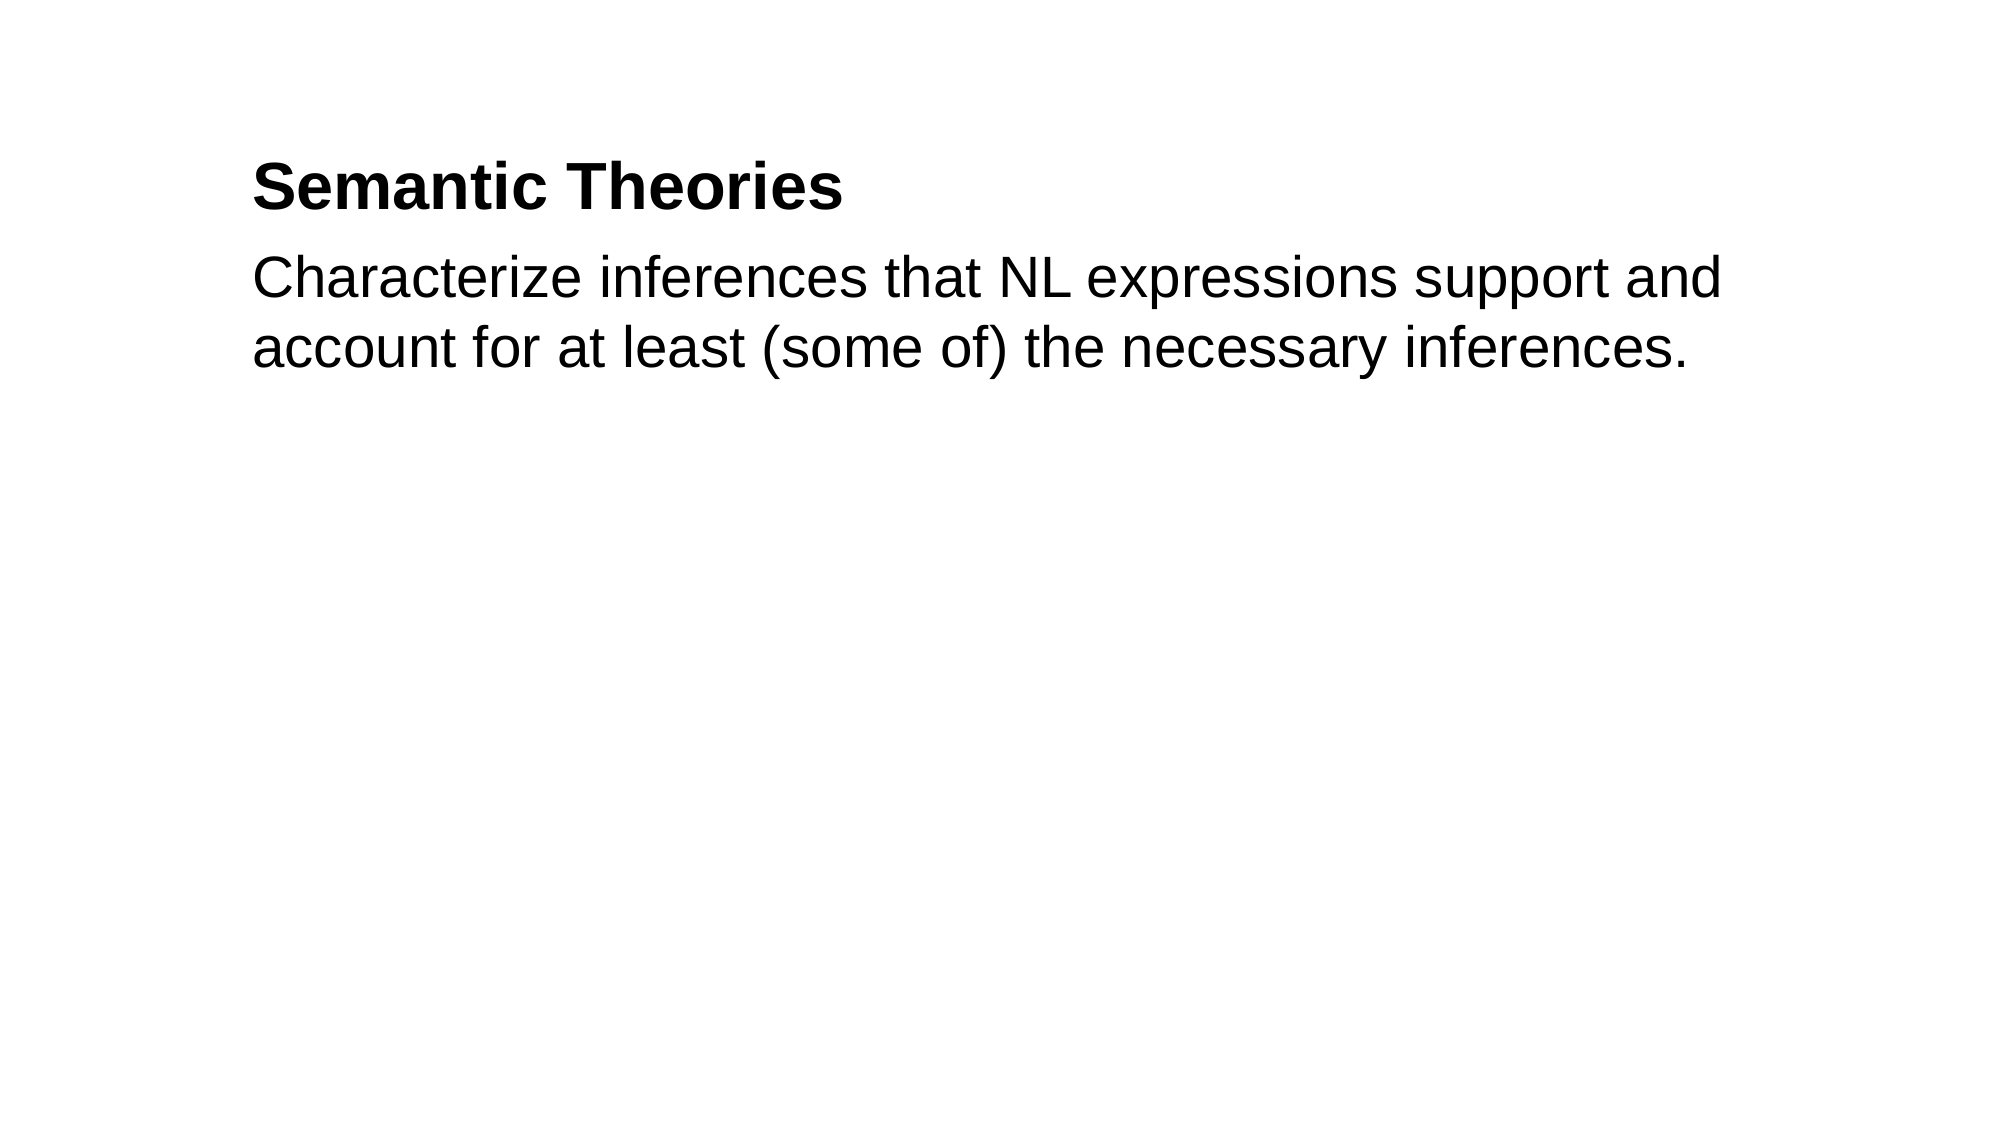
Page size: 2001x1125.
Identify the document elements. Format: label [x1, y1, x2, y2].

text_box [237, 135, 1763, 389]
